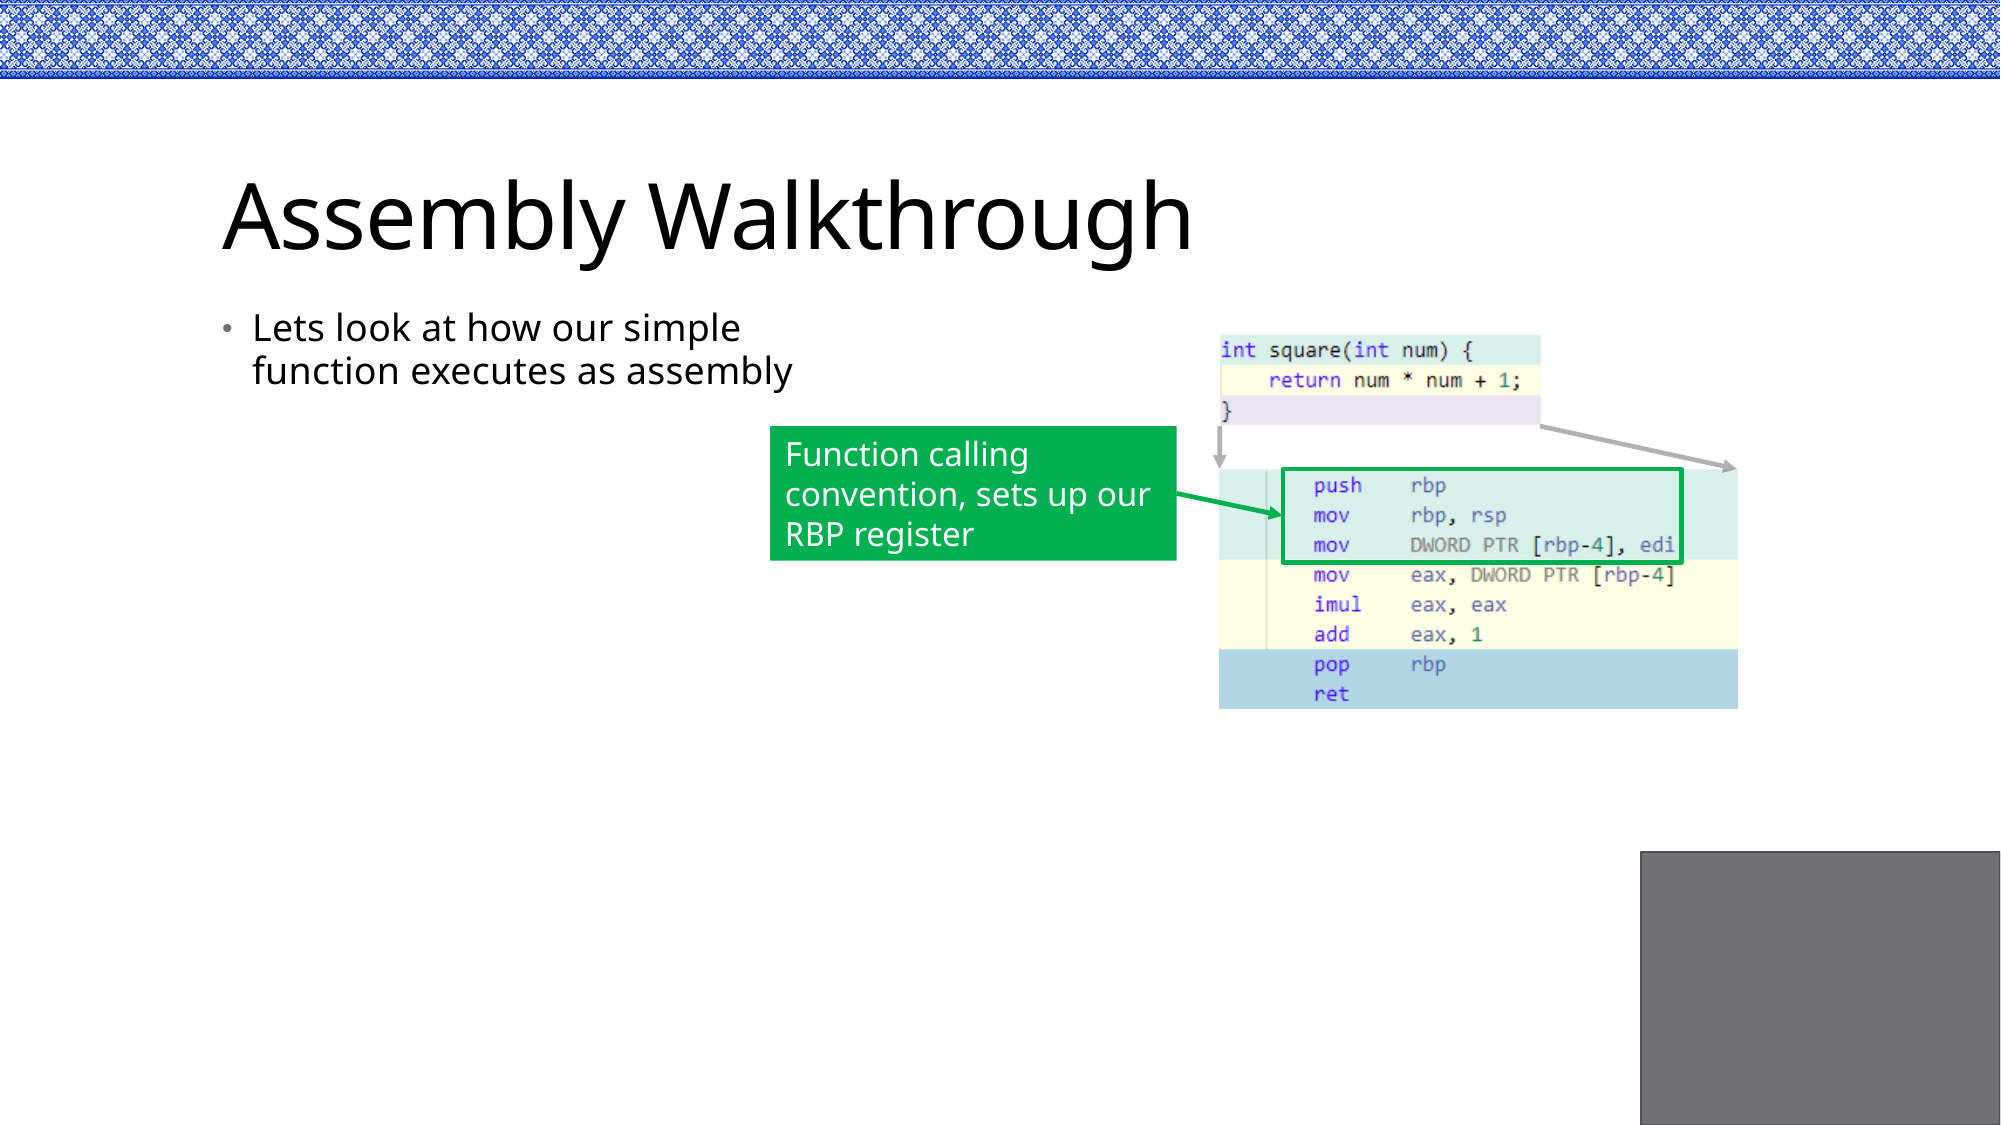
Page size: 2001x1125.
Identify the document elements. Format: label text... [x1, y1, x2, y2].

text_box Function calling convention, sets up our RBP register [770, 426, 1177, 561]
title Assembly Walkthrough [206, 60, 1797, 278]
picture [1219, 468, 1738, 709]
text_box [1176, 494, 1284, 516]
picture [0, 0, 2000, 79]
picture [1219, 332, 1541, 427]
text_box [1539, 425, 1738, 470]
list Lets look at how our simple function executes as assembly [206, 299, 815, 1052]
